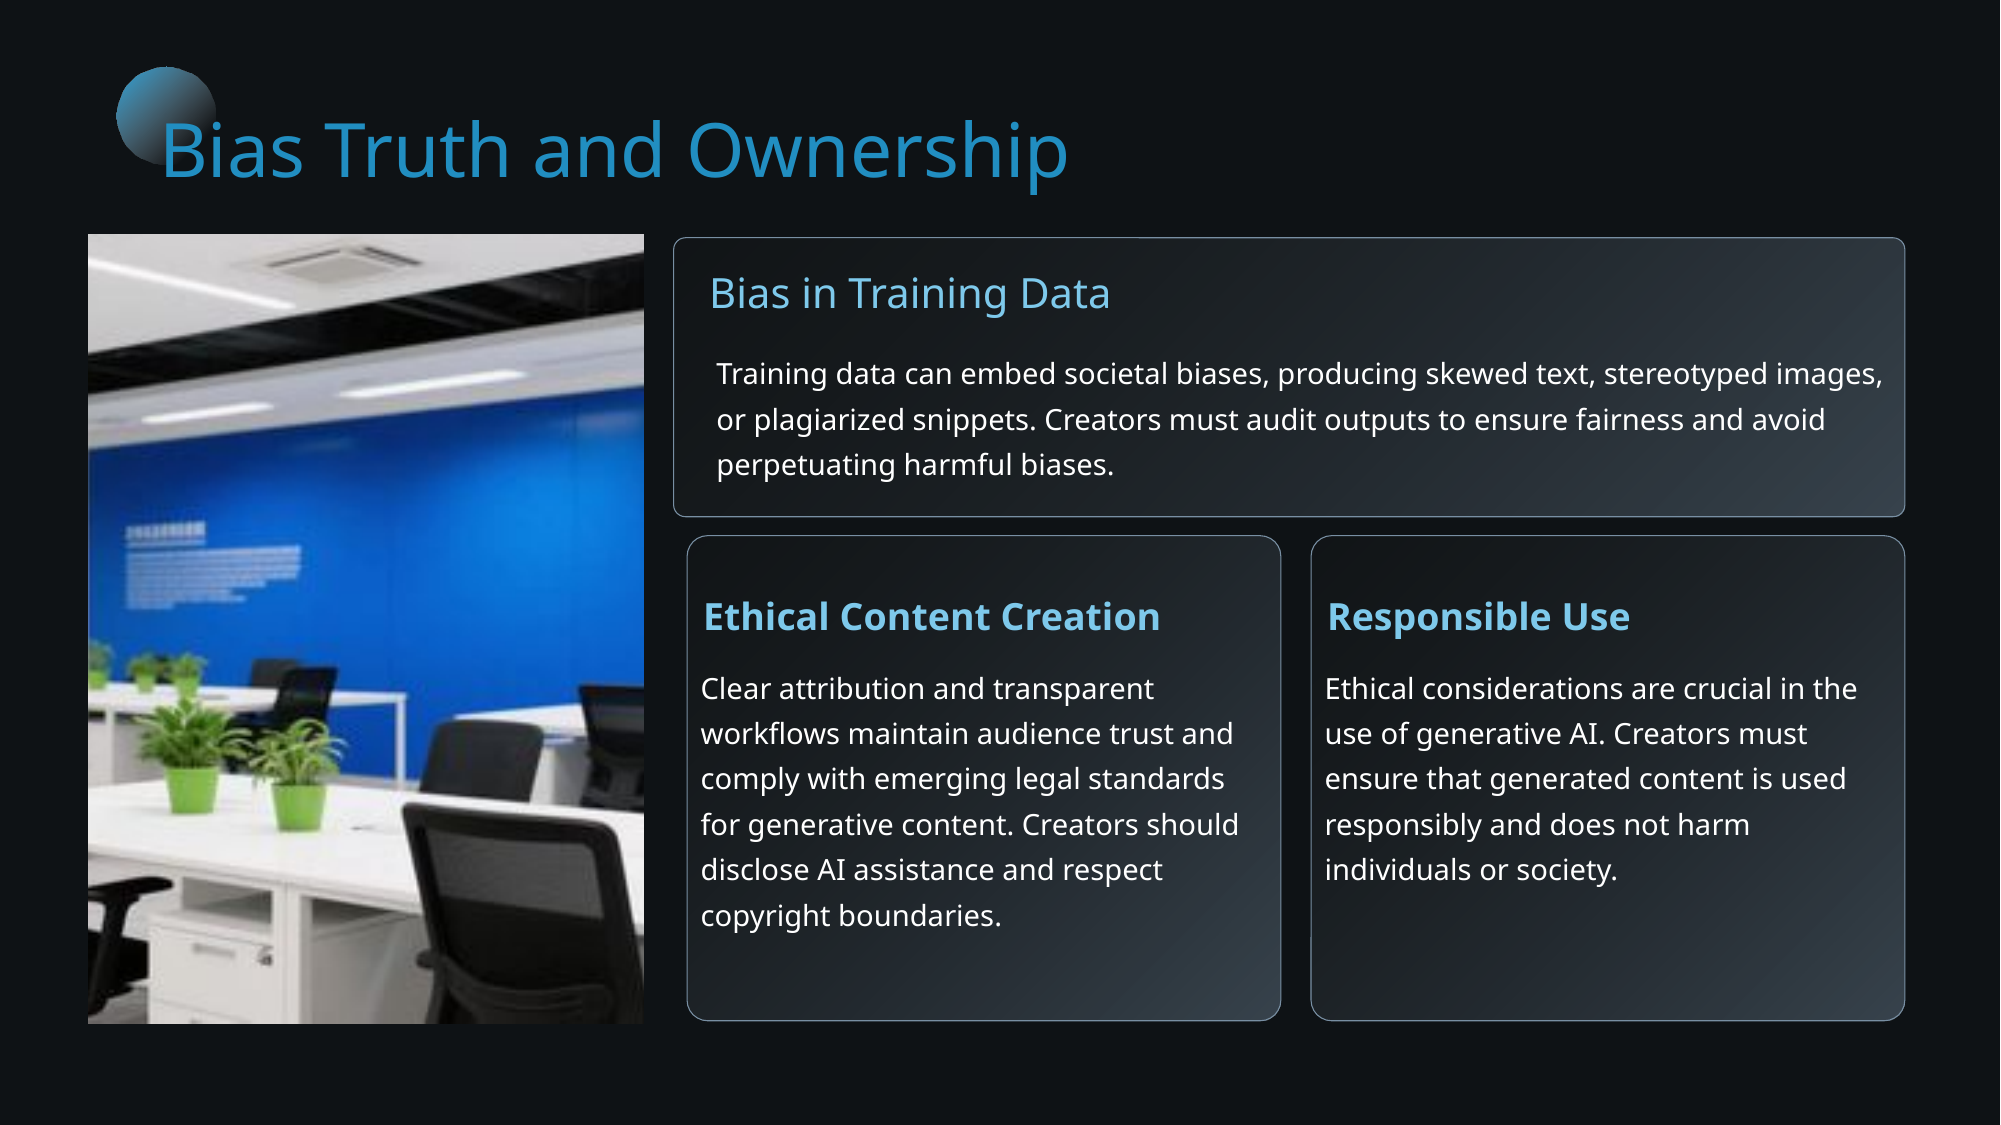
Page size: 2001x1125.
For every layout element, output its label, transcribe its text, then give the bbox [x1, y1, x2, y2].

text_box [116, 66, 216, 165]
text_box Bias in Training Data [701, 259, 1885, 326]
text_box Responsible Use [1319, 552, 1899, 679]
text_box [673, 237, 1905, 517]
text_box [1311, 535, 1905, 1021]
text_box Ethical considerations are crucial in the use of generative AI. Creators must ensure that generated content is used responsibly and does not harm individuals or society. [1317, 652, 1898, 1005]
text_box Training data can embed societal biases, producing skewed text, stereotyped images, or plagiarized snippets. Creators must audit outputs to ensure fairness and avoid perpetuating harmful biases. [708, 337, 1903, 545]
text_box Ethical Content Creation [695, 552, 1275, 679]
text_box Clear attribution and transparent workflows maintain audience trust and comply with emerging legal standards for generative content. Creators should disclose AI assistance and respect copyright boundaries. [693, 652, 1274, 1005]
picture [88, 234, 644, 1024]
text_box Bias Truth and Ownership [159, 84, 1885, 193]
text_box [687, 535, 1281, 1021]
